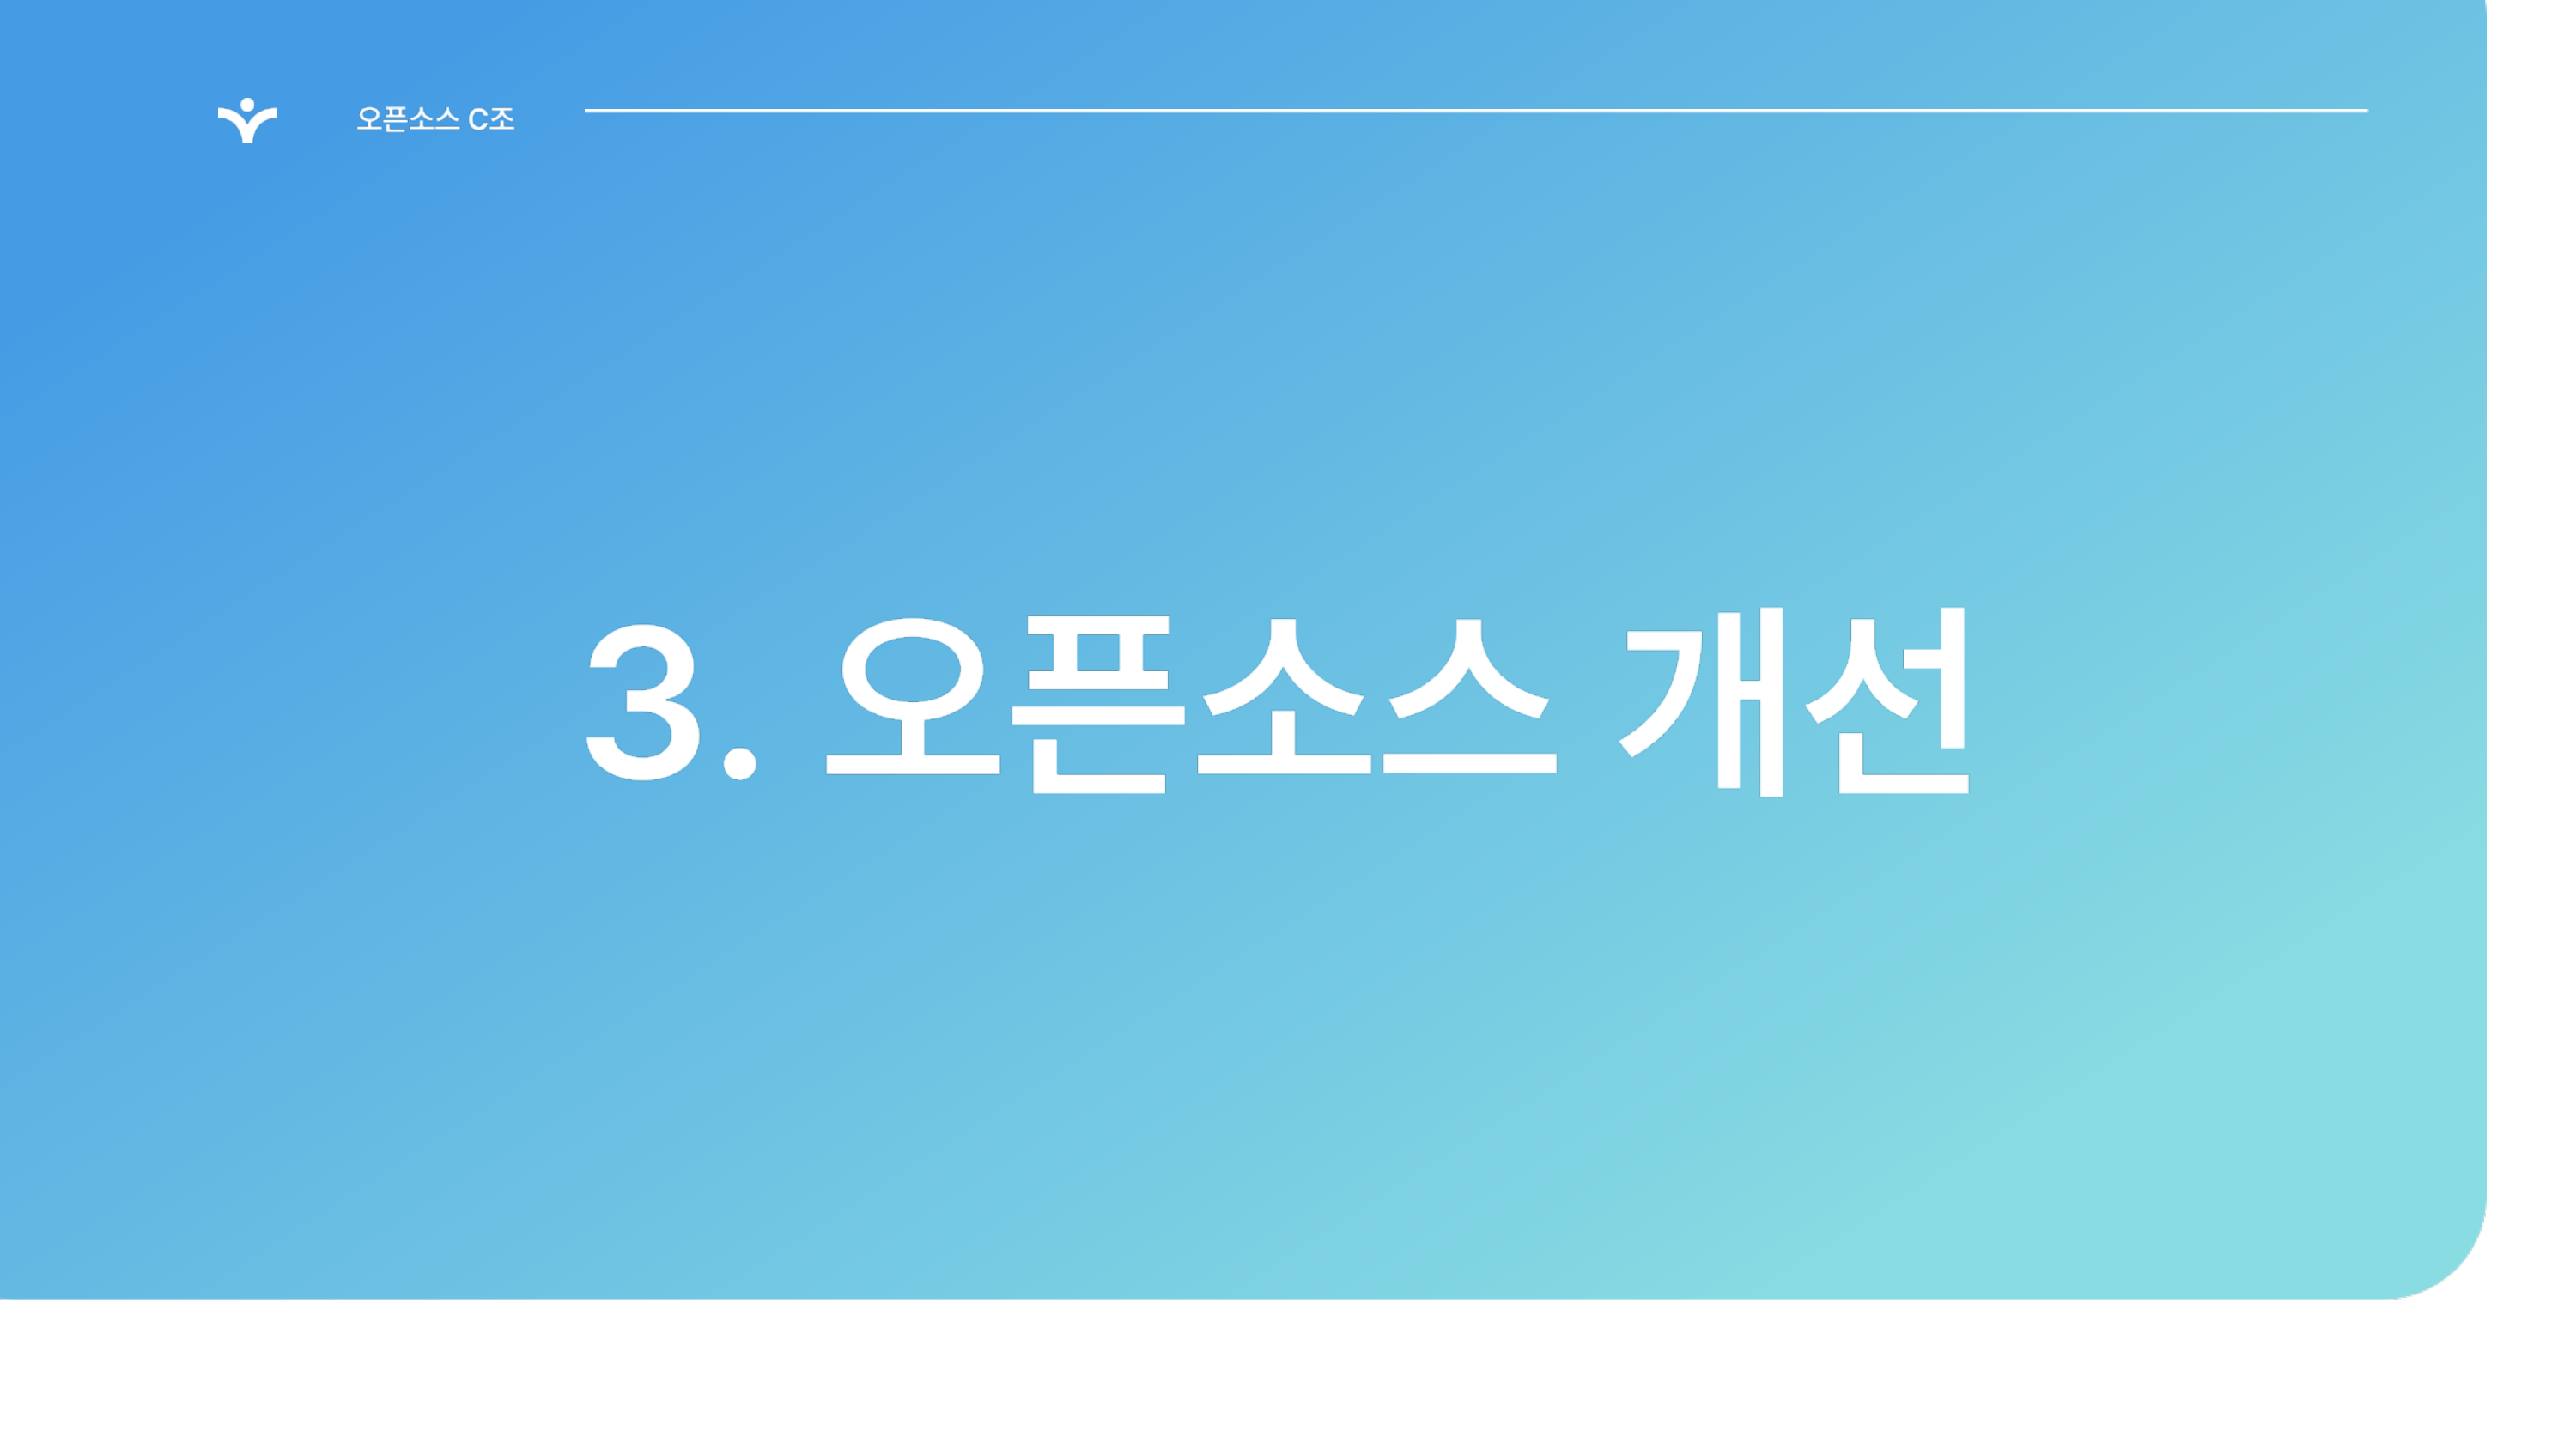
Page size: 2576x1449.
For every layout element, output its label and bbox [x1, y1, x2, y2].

picture [0, 0, 2487, 1300]
